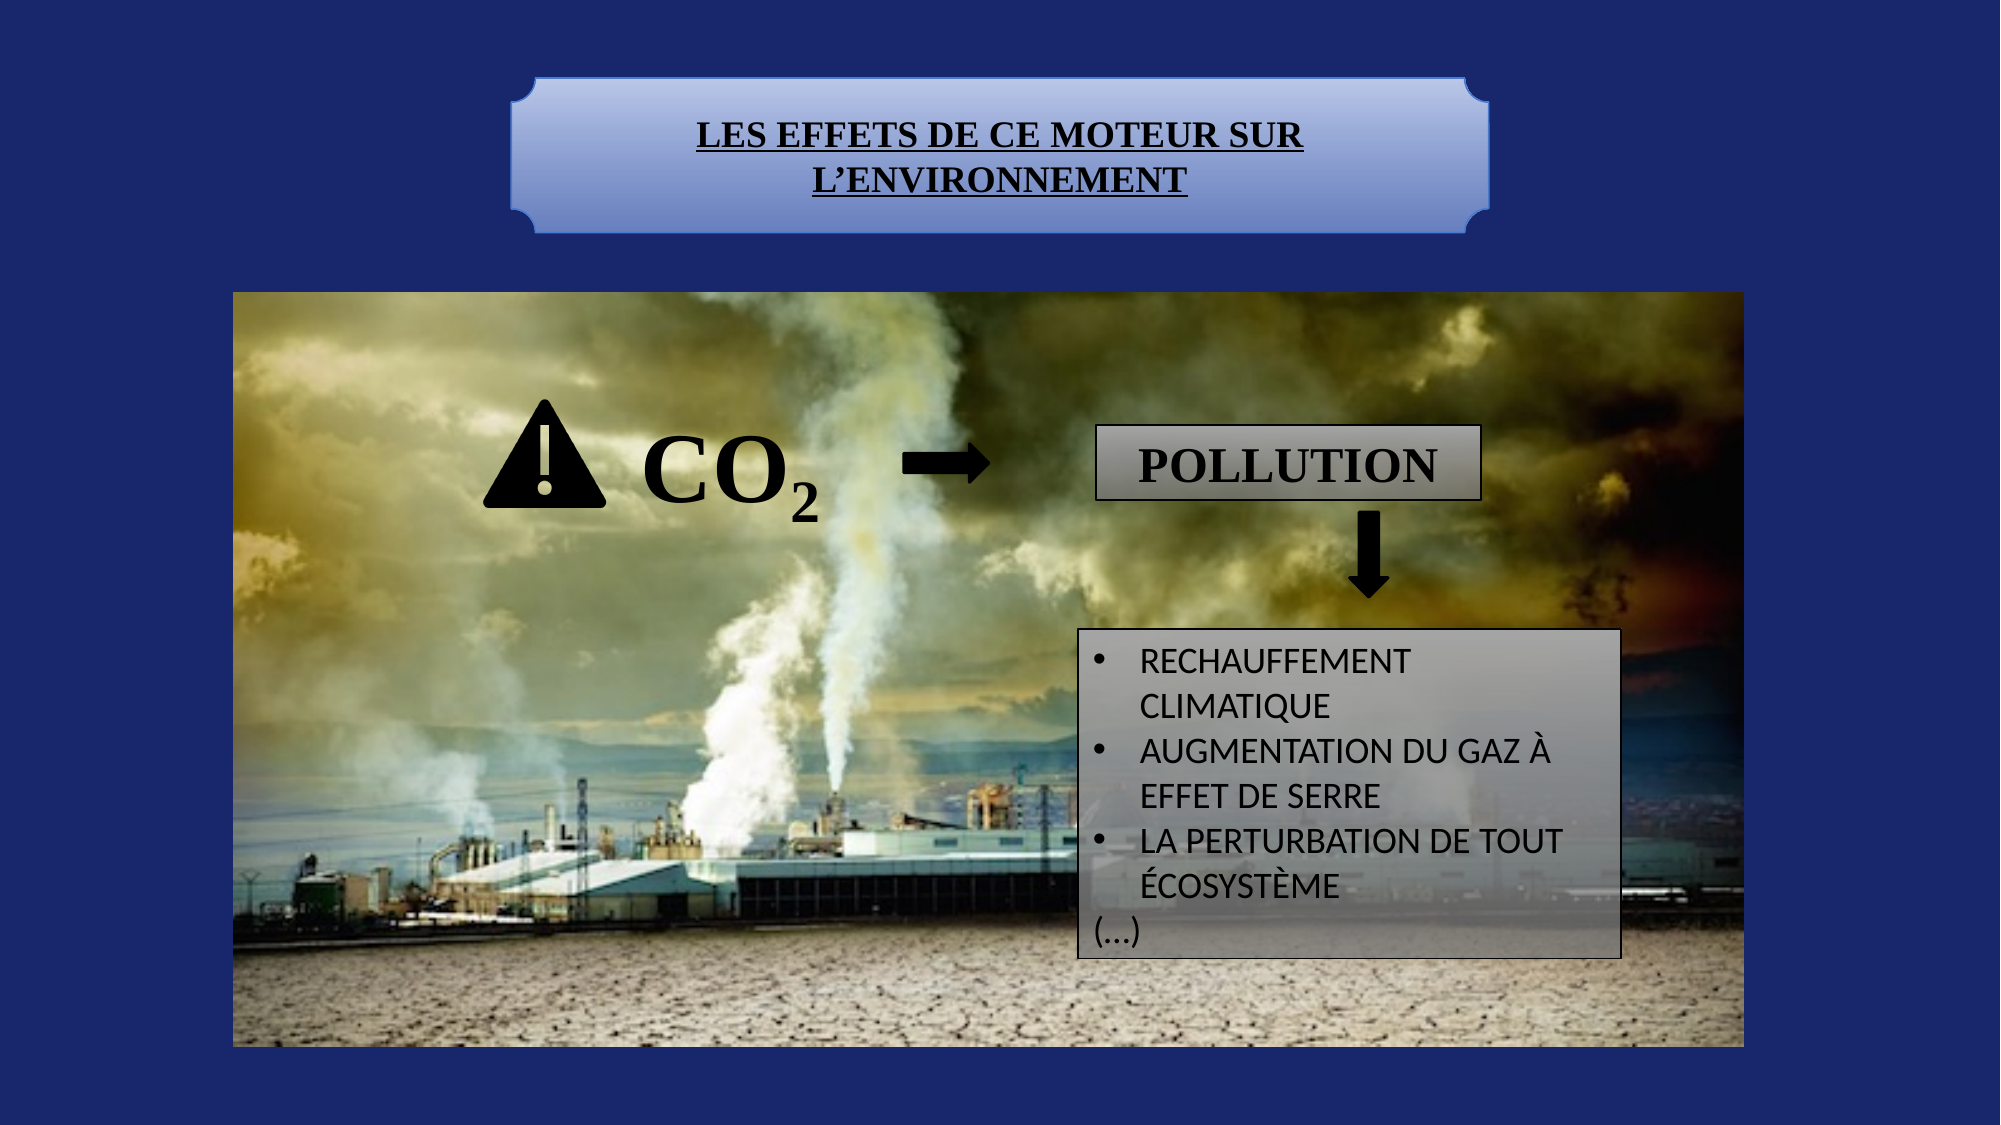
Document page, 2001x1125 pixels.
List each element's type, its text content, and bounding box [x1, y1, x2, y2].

picture [233, 291, 1745, 1048]
text_box LES EFFETS DE CE MOTEUR SUR L’ENVIRONNEMENT [510, 77, 1490, 234]
